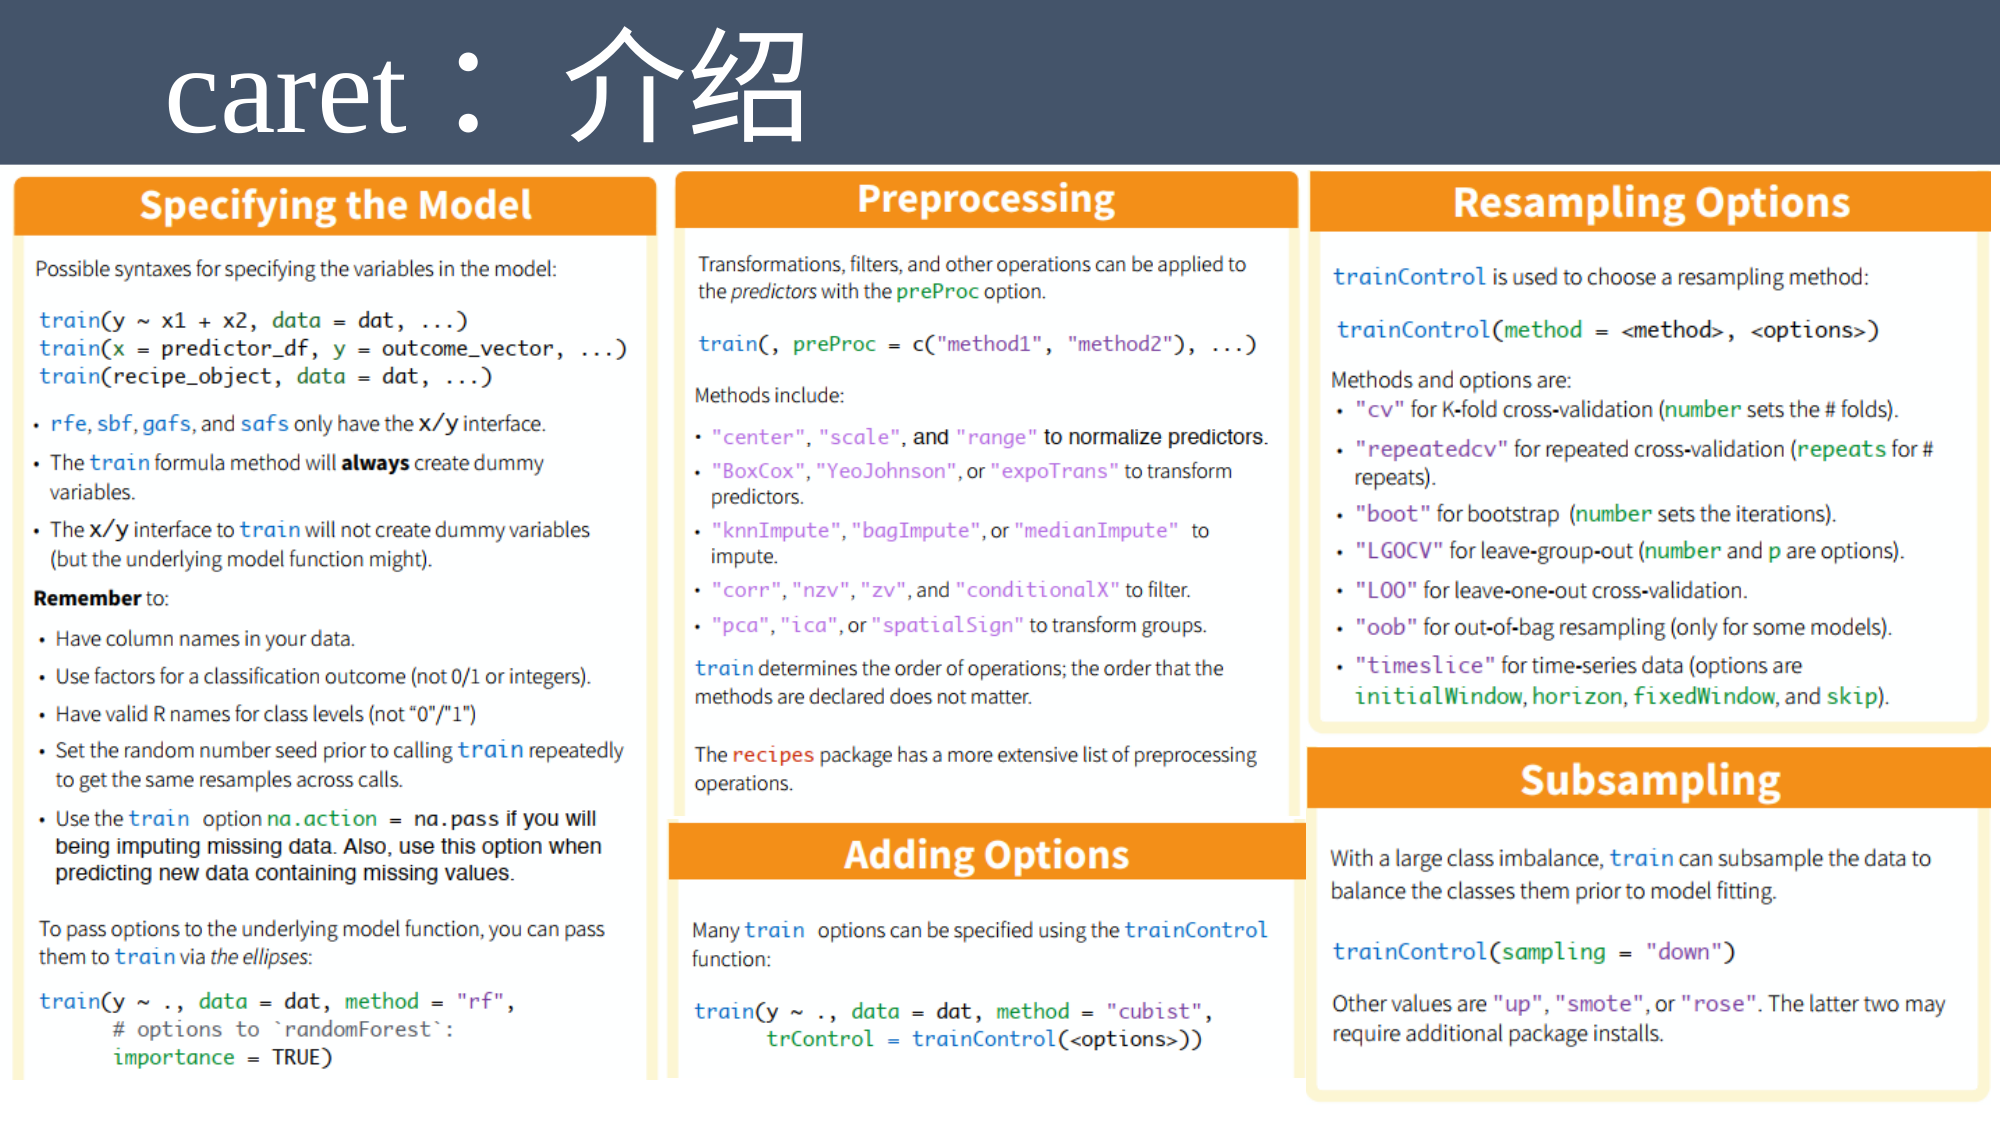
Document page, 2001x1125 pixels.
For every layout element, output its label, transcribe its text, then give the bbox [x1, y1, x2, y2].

text_box caret：介绍 [0, 0, 2000, 165]
picture [0, 166, 1991, 1105]
